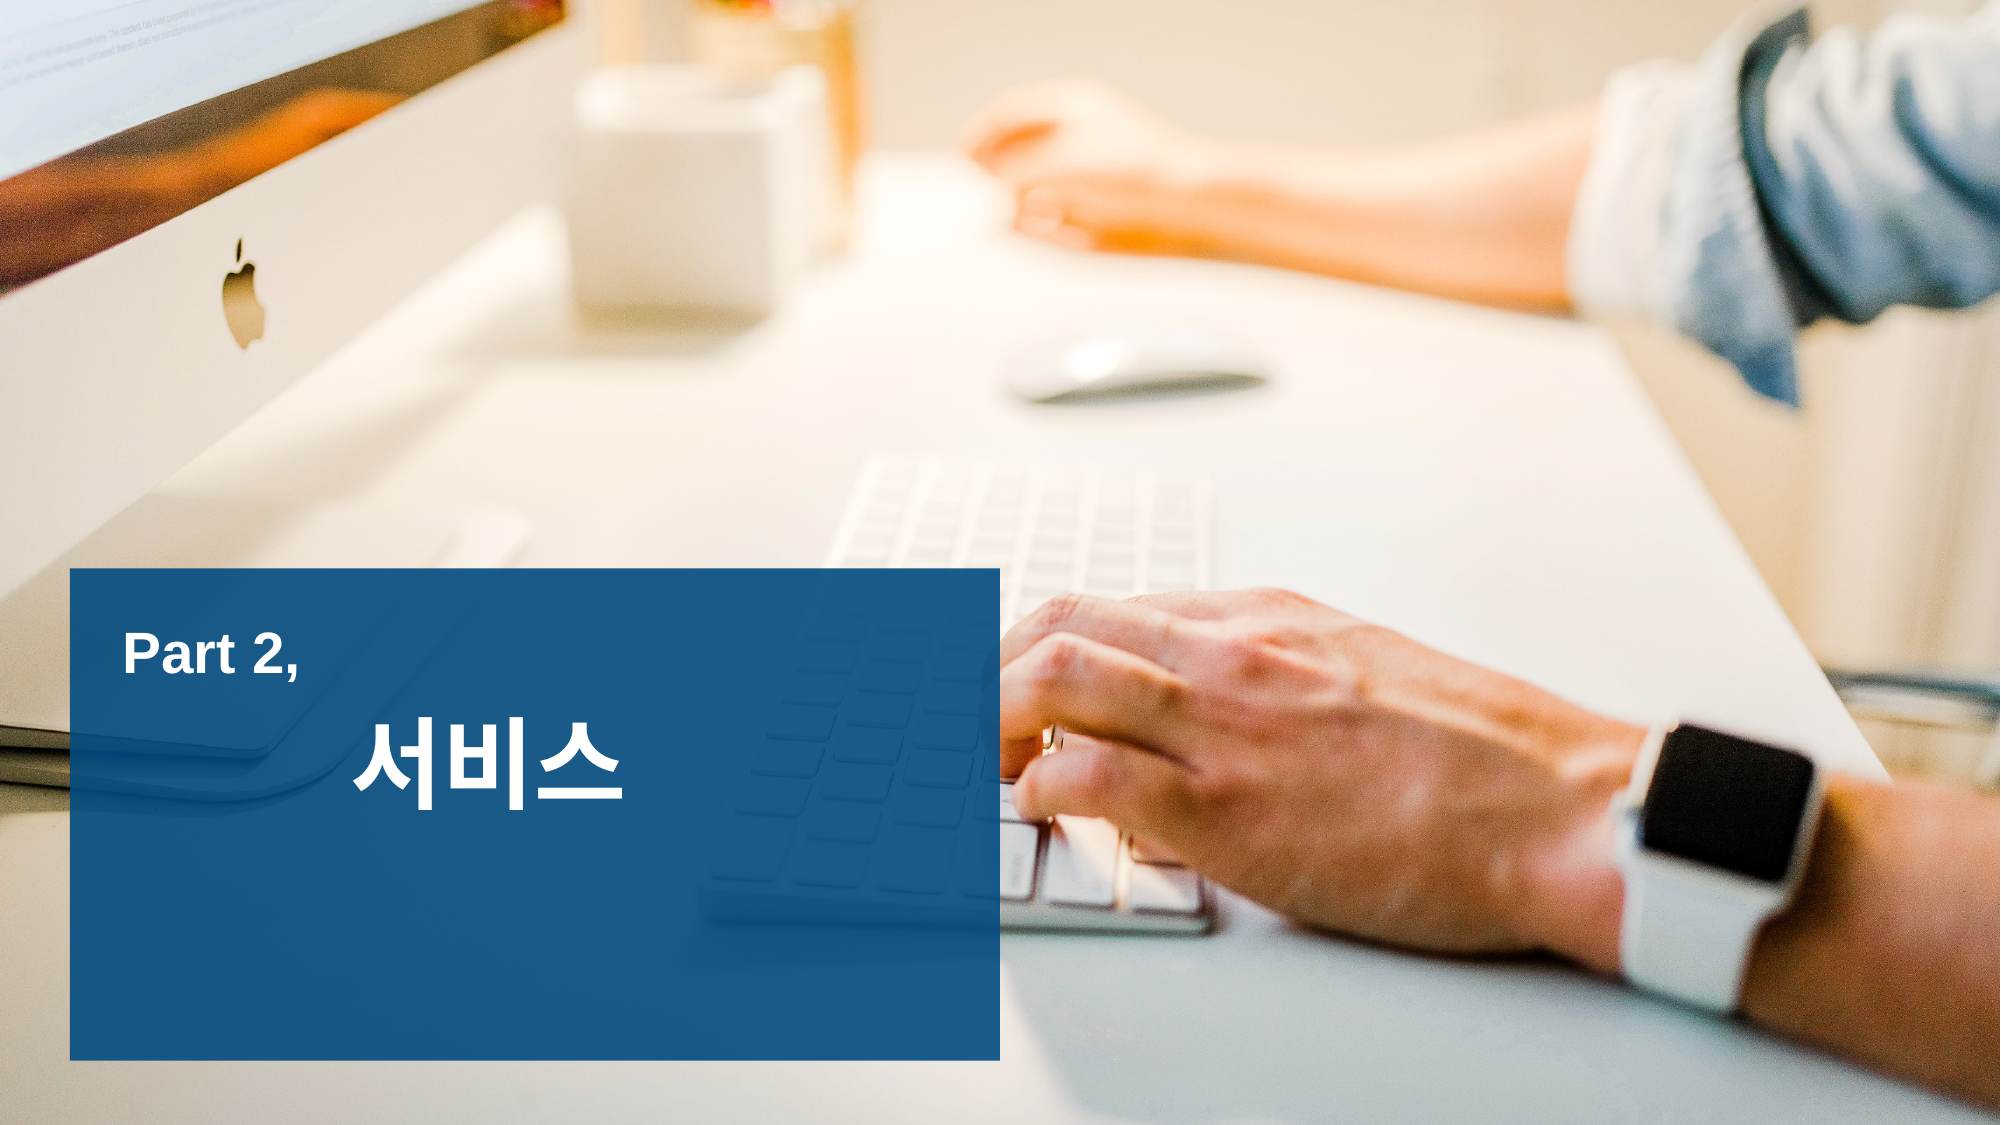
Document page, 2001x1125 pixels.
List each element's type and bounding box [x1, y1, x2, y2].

picture [0, 0, 2000, 1125]
text_box [69, 568, 1000, 1061]
